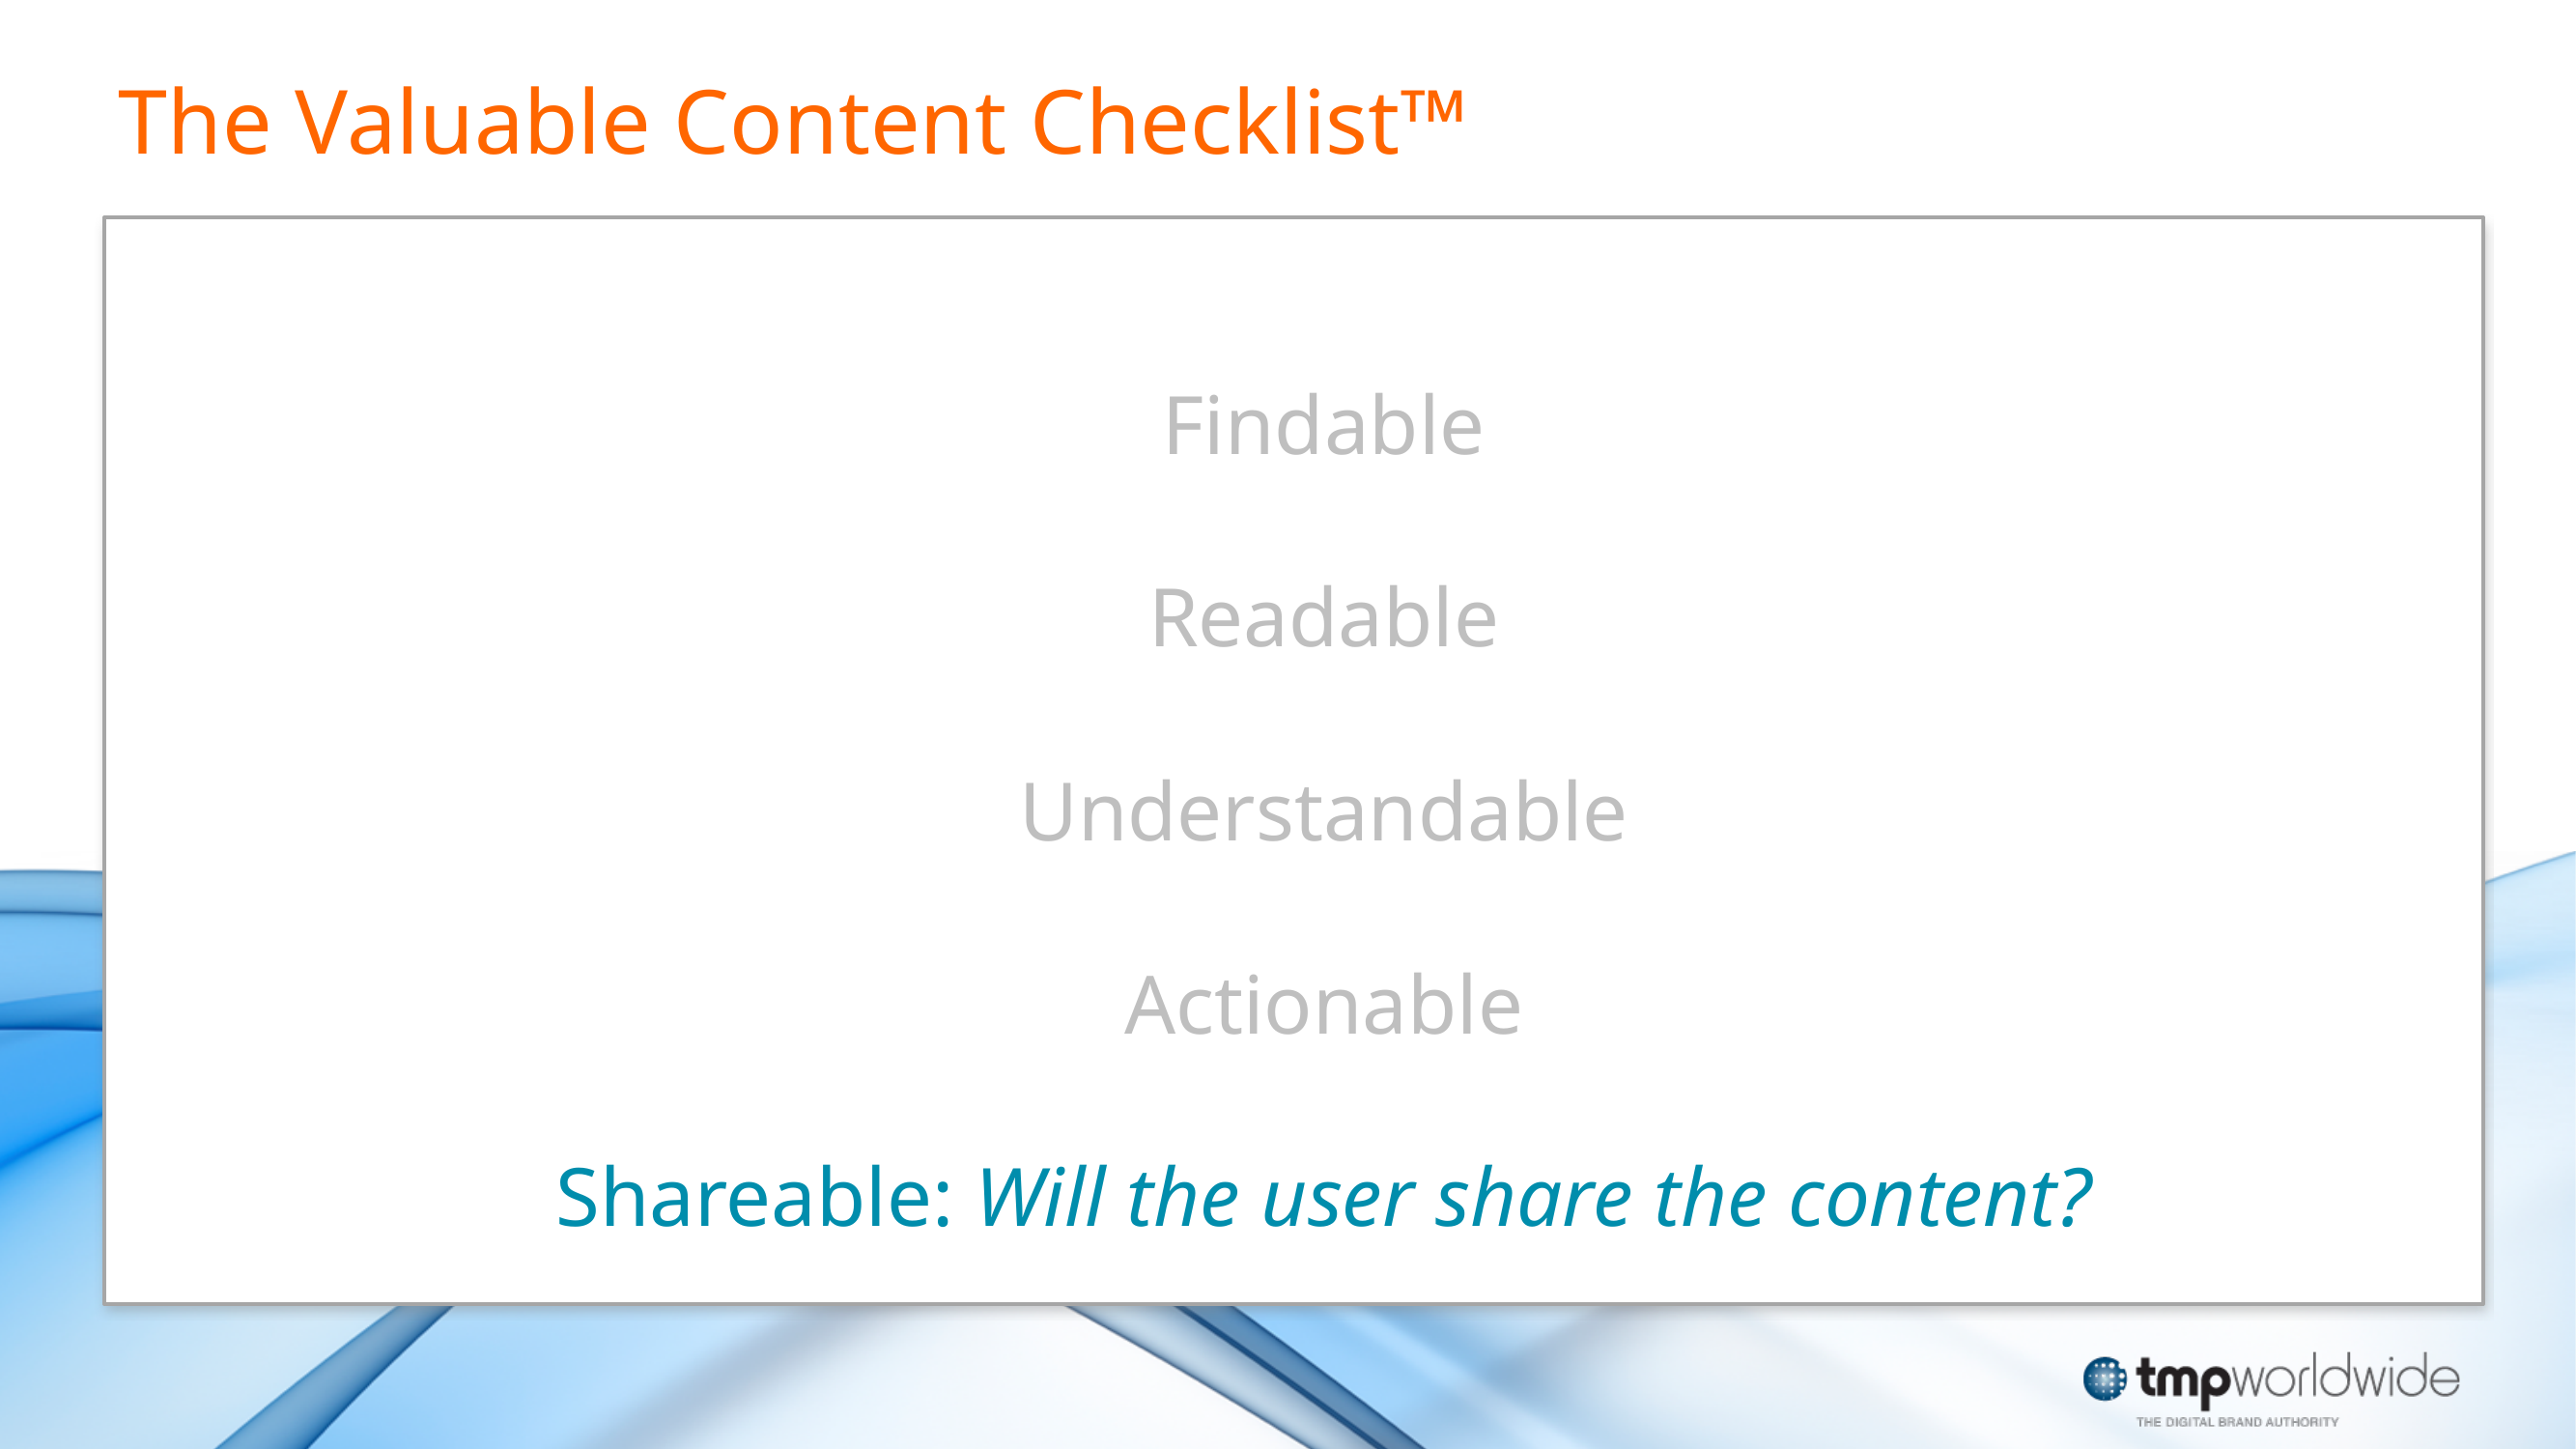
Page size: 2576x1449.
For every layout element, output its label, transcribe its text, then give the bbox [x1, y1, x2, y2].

text_box Findable Readable Understandable Actionable Shareable: Will the user share the content? [164, 289, 2483, 1250]
text_box The Valuable Content Checklist™ [104, 58, 2423, 217]
text_box [104, 216, 2483, 1304]
picture [0, 851, 2576, 1449]
